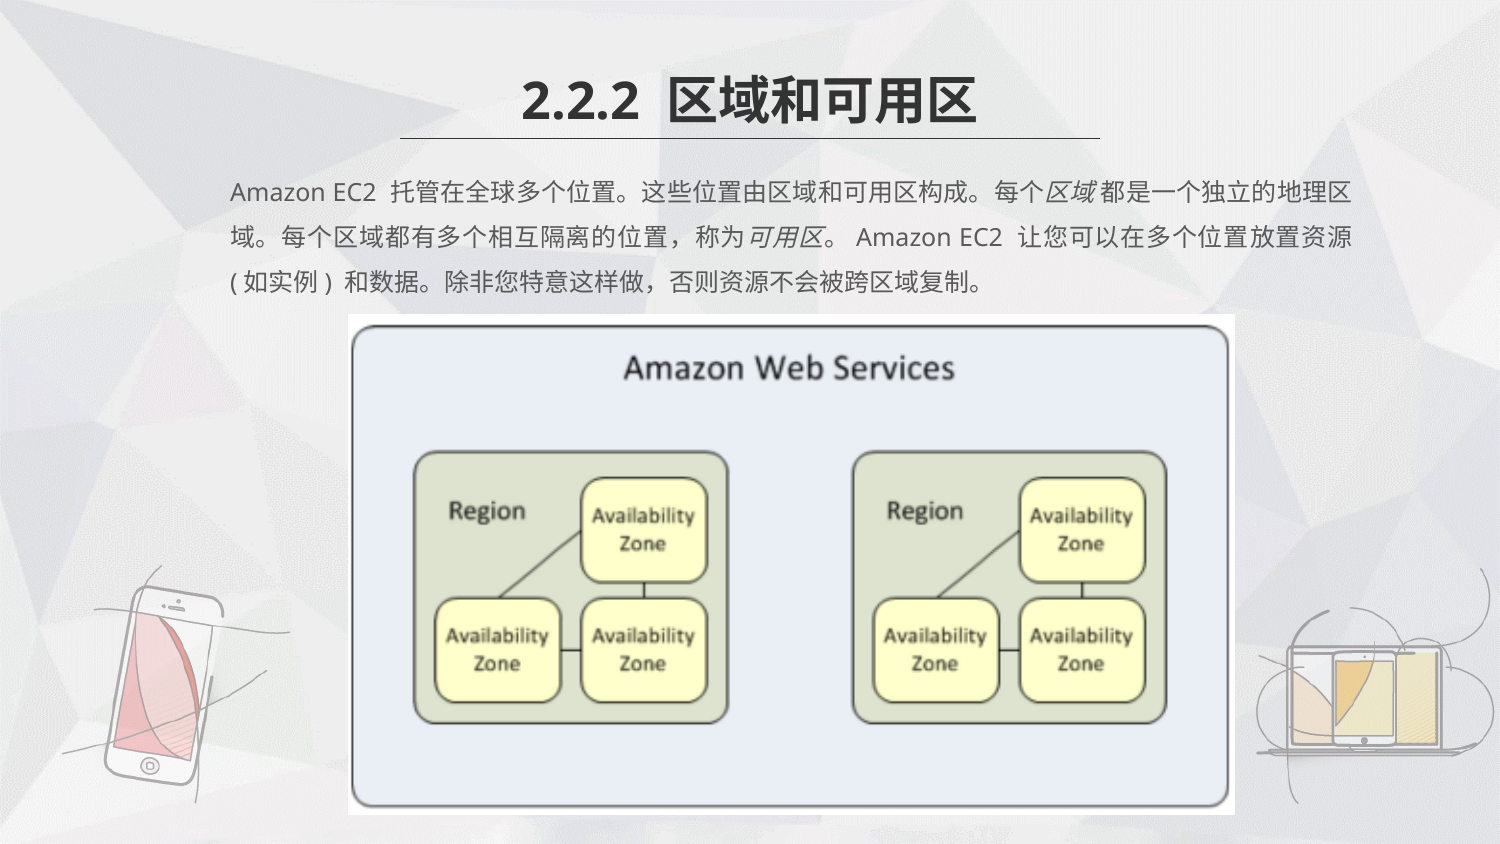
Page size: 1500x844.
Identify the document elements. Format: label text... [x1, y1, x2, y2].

picture [0, 0, 1500, 844]
text_box Amazon EC2 托管在全球多个位置。这些位置由区域和可用区构成。每个区域 都是一个独立的地理区域。每个区域都有多个相互隔离的位置，称为可用区。Amazon EC2 让您可以在多个位置放置资源 (如实例) 和数据。除非您特意这样做，否则资源不会被跨区域复制。 [230, 161, 1353, 342]
text_box 2.2.2 区域和可用区 [472, 60, 1028, 137]
